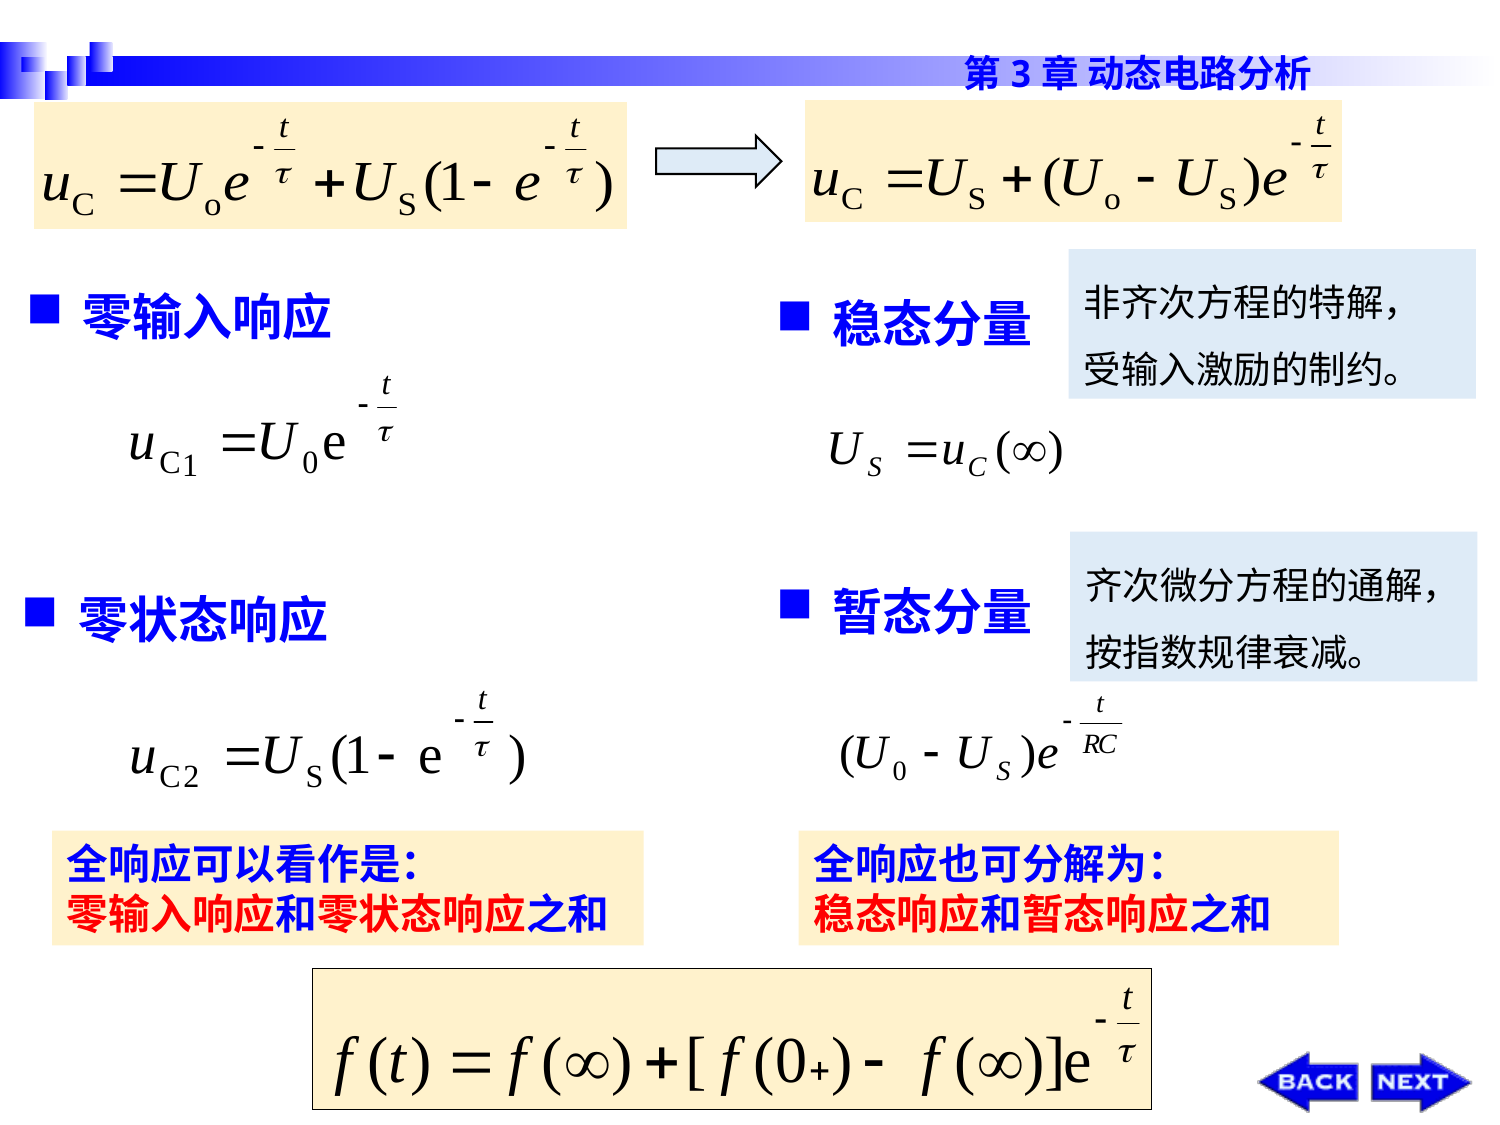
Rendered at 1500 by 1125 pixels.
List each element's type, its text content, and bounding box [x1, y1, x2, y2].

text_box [312, 968, 1152, 1110]
text_box 零输入响应 [11, 278, 416, 354]
text_box 零状态响应 [7, 580, 384, 656]
picture [1249, 1049, 1480, 1116]
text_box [939, 57, 943, 85]
text_box 全响应也可分解为： 稳态响应和暂态响应之和 [798, 830, 1339, 946]
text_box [33, 101, 627, 229]
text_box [855, 57, 859, 85]
text_box 非齐次方程的特解， 受输入激励的制约。 [1068, 249, 1476, 399]
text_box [832, 680, 1133, 793]
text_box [122, 639, 536, 802]
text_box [771, 57, 775, 85]
text_box [655, 133, 783, 190]
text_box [823, 415, 1075, 489]
text_box 齐次微分方程的通解，按指数规律衰减。 [1070, 531, 1478, 682]
text_box 稳态分量 [761, 284, 1052, 360]
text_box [122, 325, 416, 488]
text_box 暂态分量 [761, 573, 1052, 649]
text_box 全响应可以看作是： 零输入响应和零状态响应之和 [52, 830, 644, 946]
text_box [804, 100, 1343, 223]
